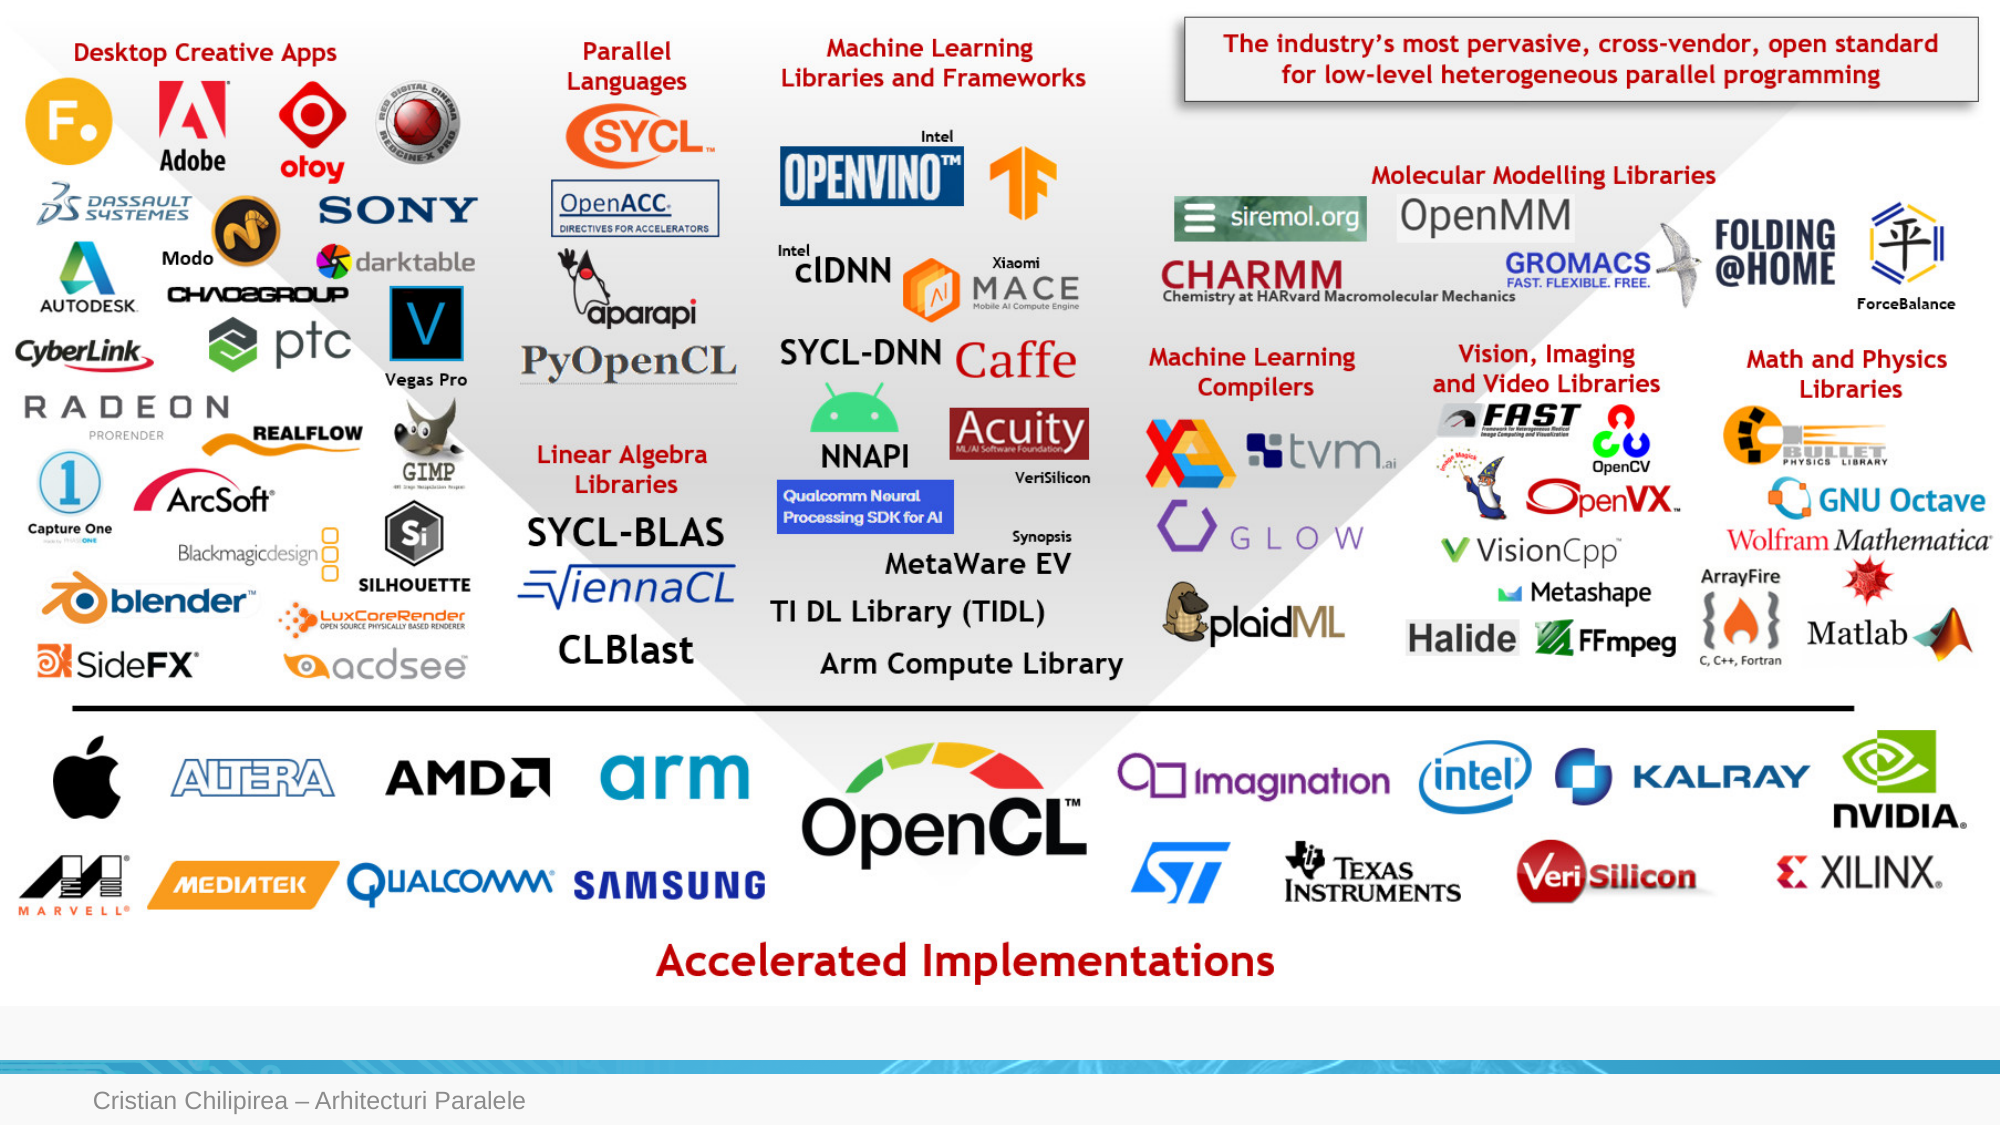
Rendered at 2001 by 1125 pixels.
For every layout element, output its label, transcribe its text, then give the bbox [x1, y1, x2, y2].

footer Cristian Chilipirea – Arhitecturi Paralele [77, 1073, 1338, 1125]
picture [0, 0, 2000, 1006]
picture [0, 1060, 2000, 1074]
